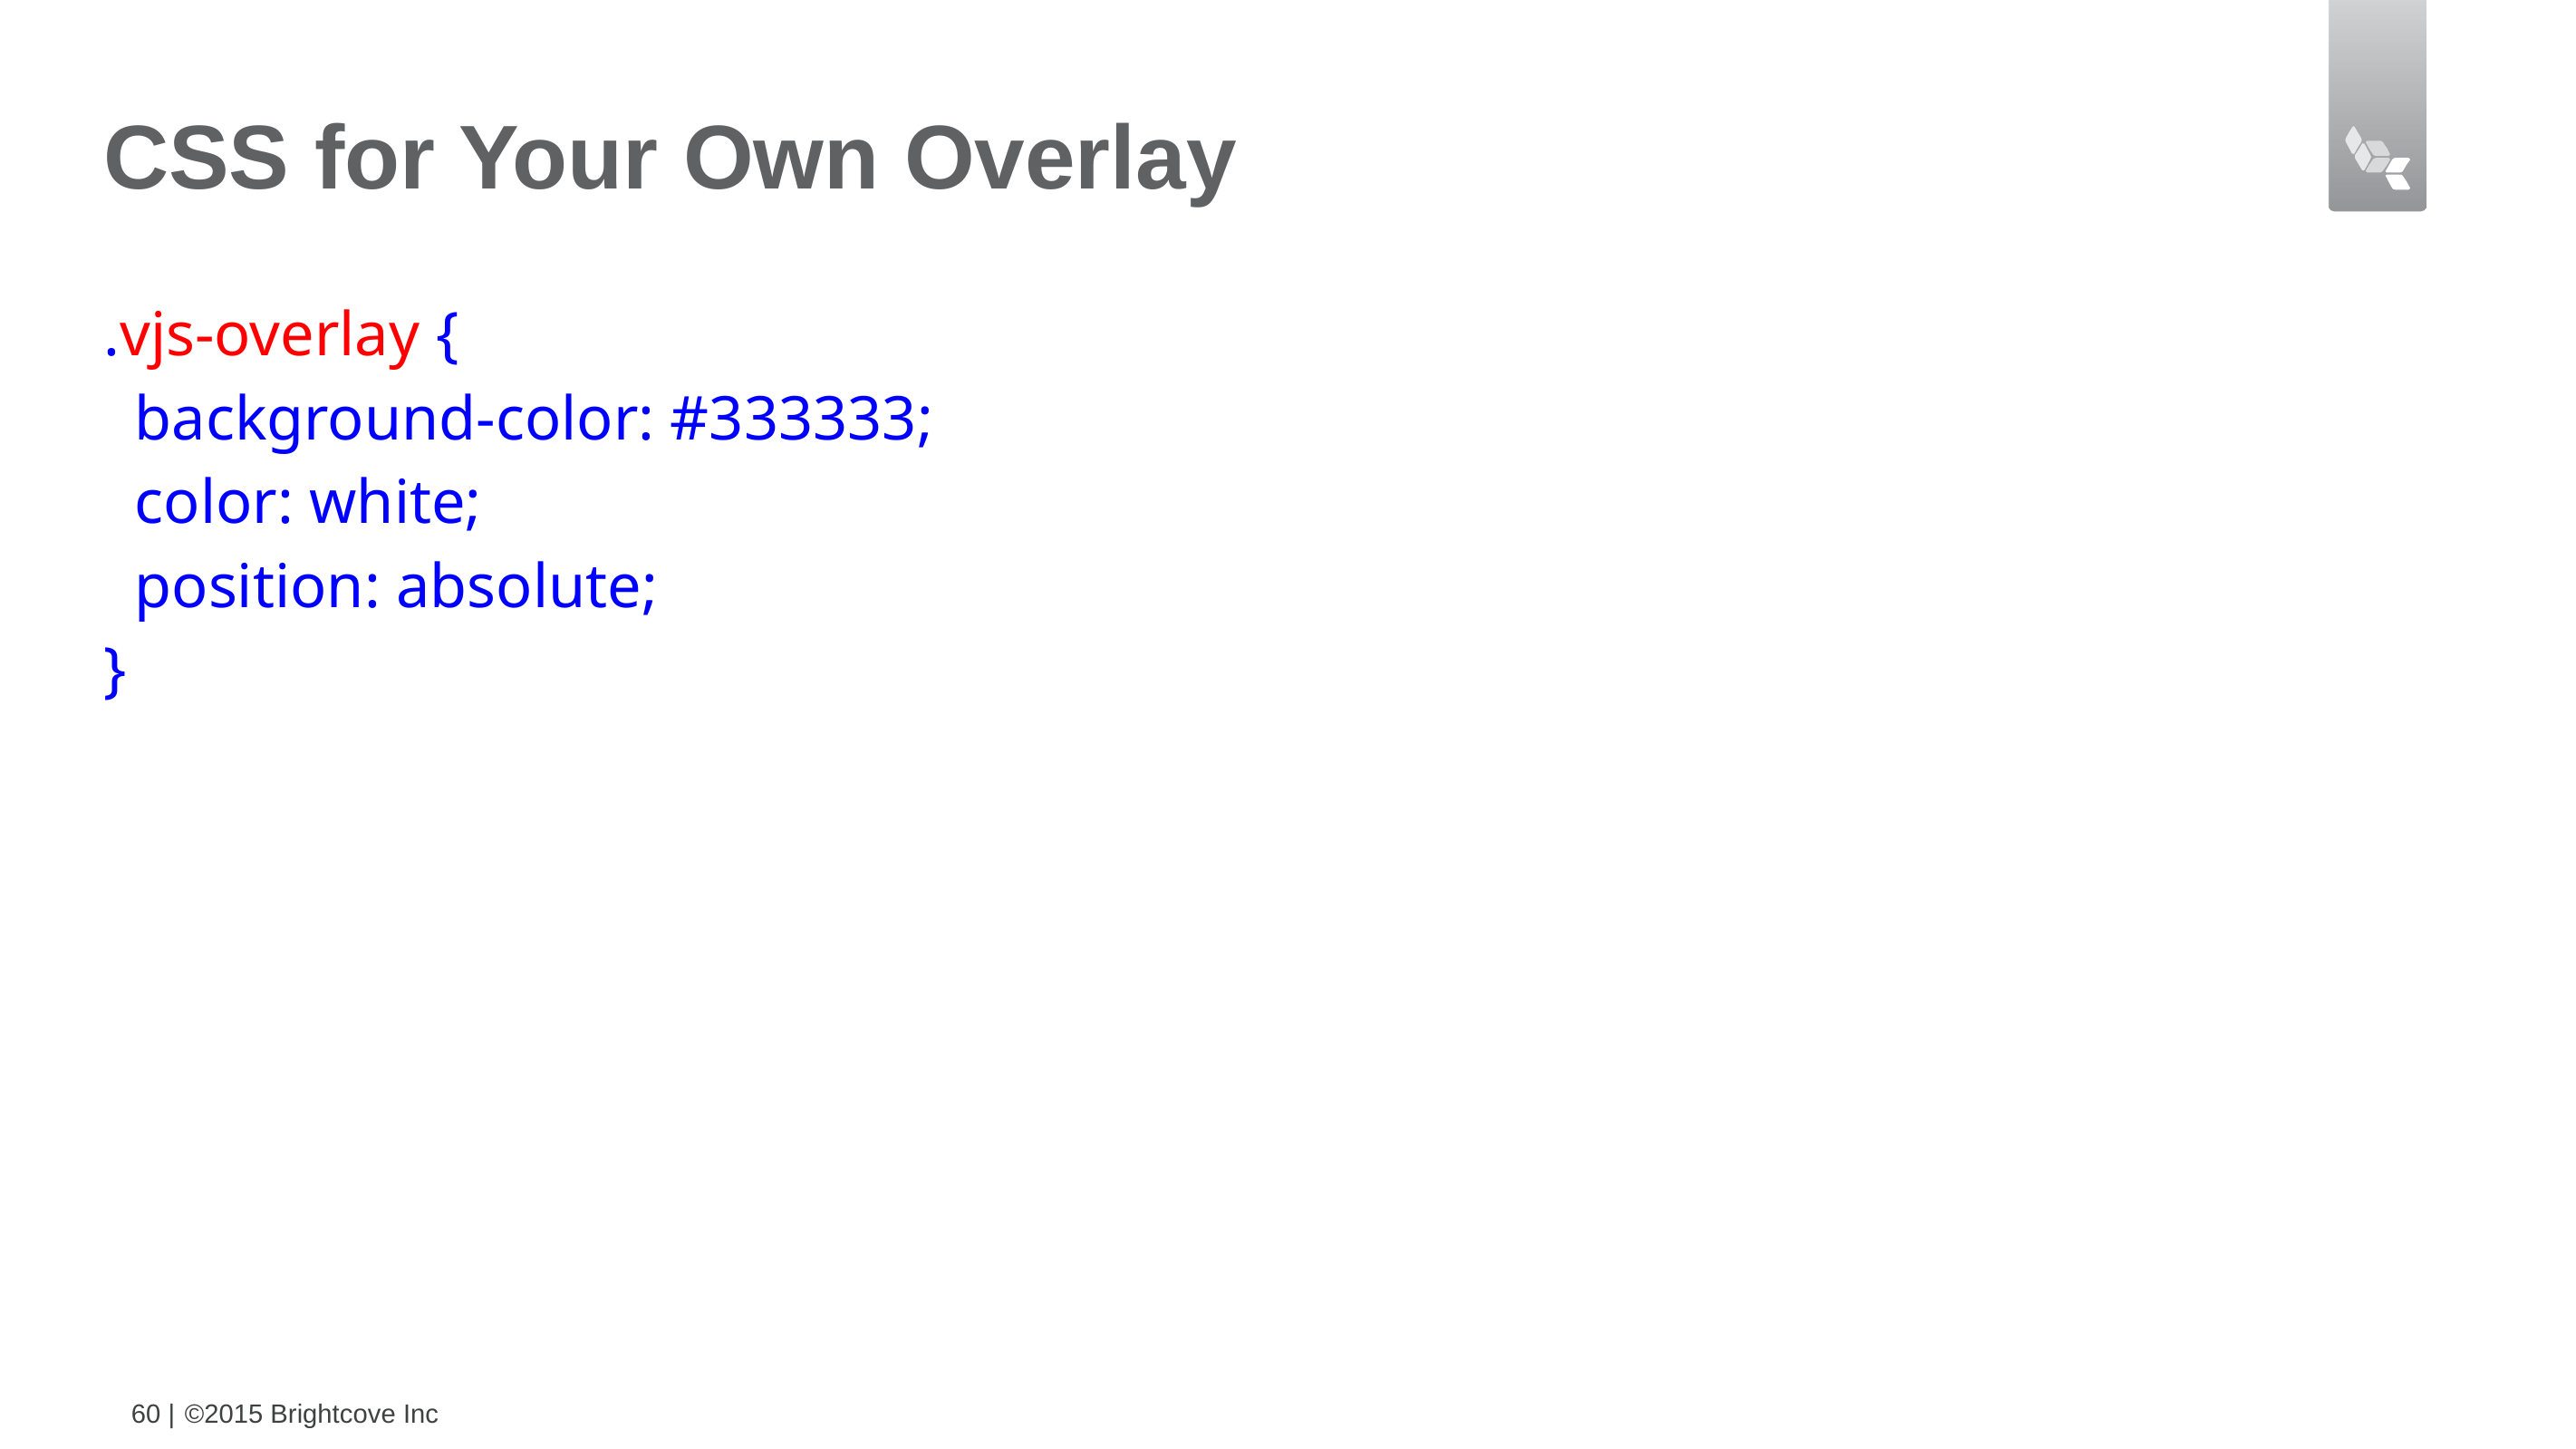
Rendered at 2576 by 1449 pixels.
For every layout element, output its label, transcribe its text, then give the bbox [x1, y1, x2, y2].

footer ©2015 Brightcove Inc [189, 1374, 988, 1449]
title CSS for Your Own Overlay [80, 44, 2270, 260]
list .vjs-overlay { background-color: #333333; color: white; position: absolute; } [80, 284, 2441, 1302]
slide_number 60 | [88, 1374, 189, 1449]
